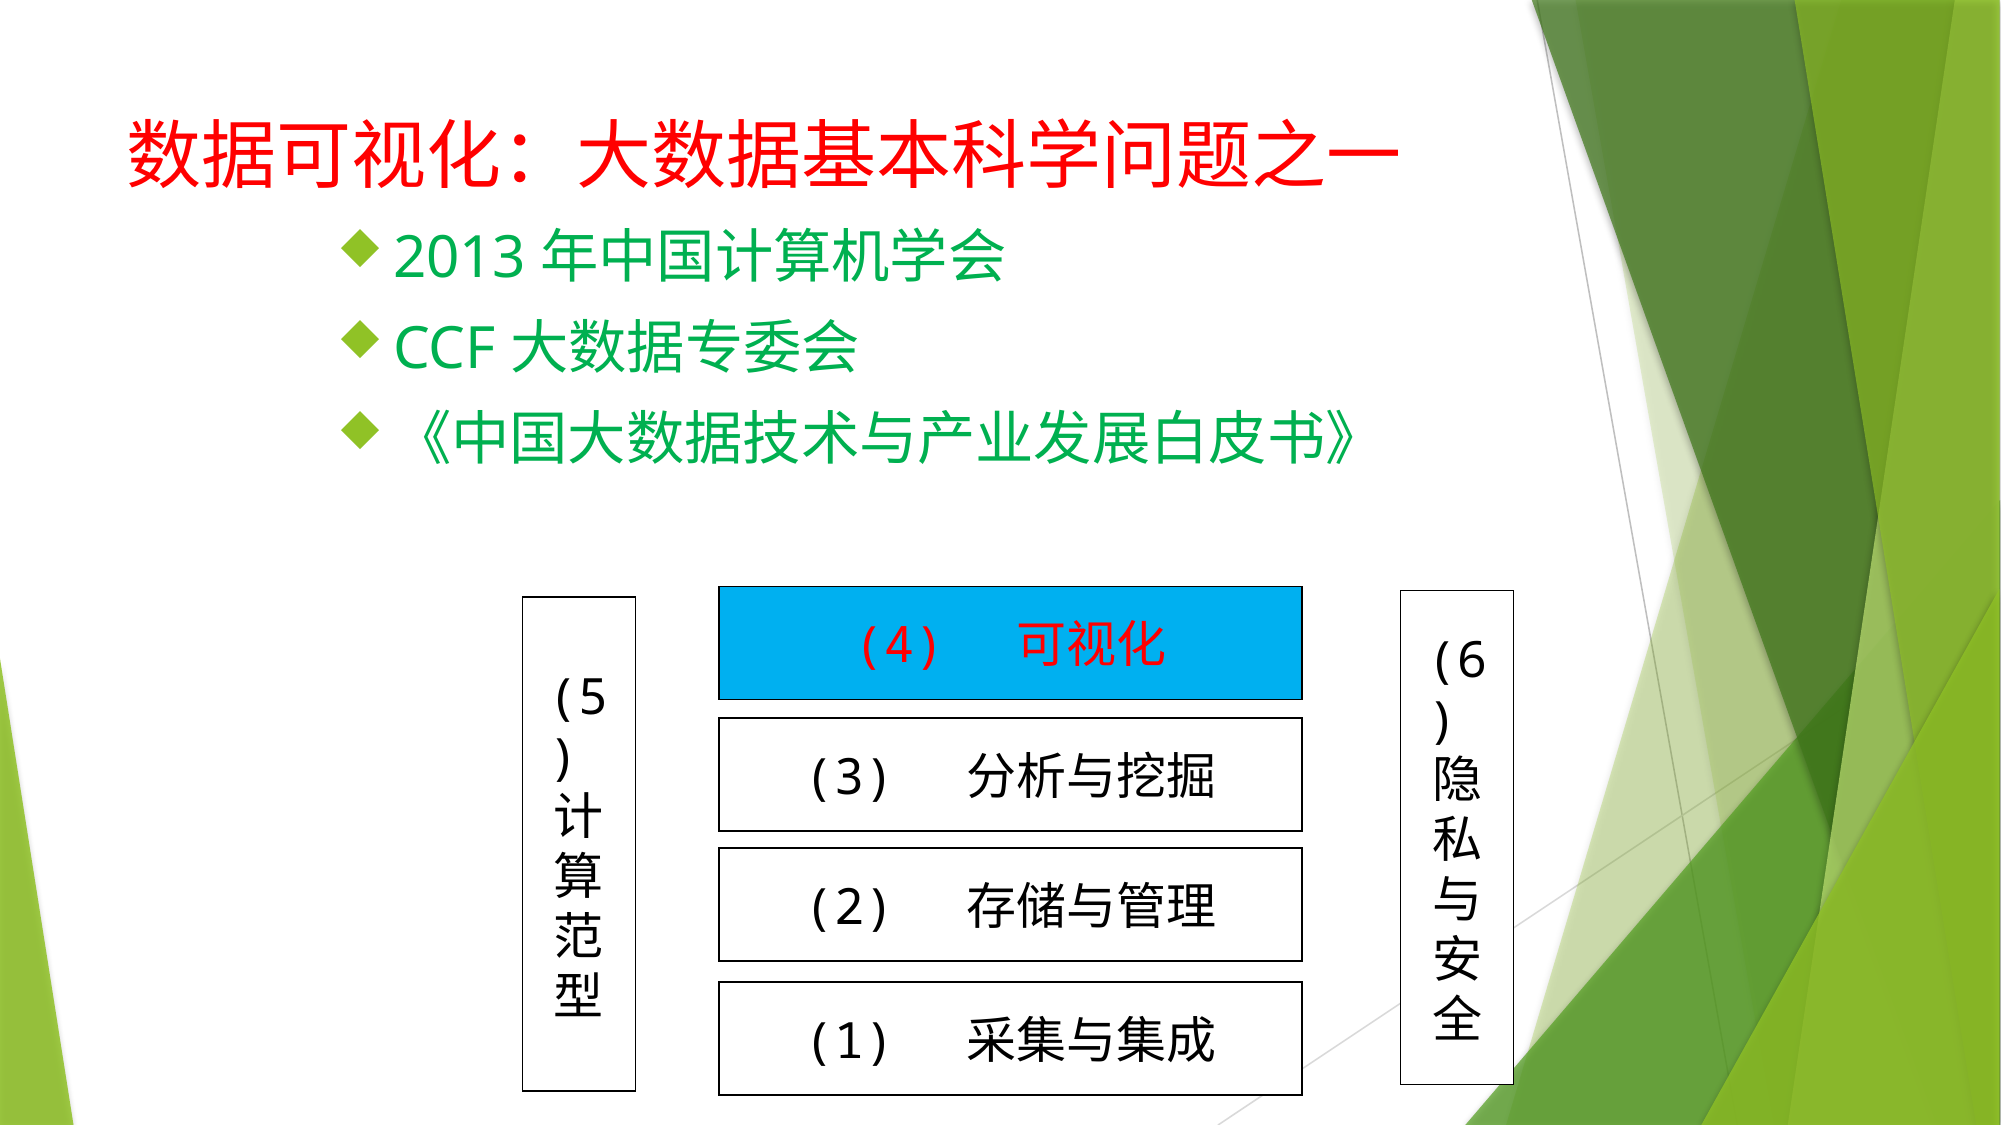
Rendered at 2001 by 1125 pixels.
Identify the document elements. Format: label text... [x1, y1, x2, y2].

list 2013年中国计算机学会 CCF大数据专委会 《中国大数据技术与产业发展白皮书》 [322, 212, 1649, 834]
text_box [524, 579, 1512, 1103]
title 数据可视化：大数据基本科学问题之一 [111, 99, 1522, 317]
